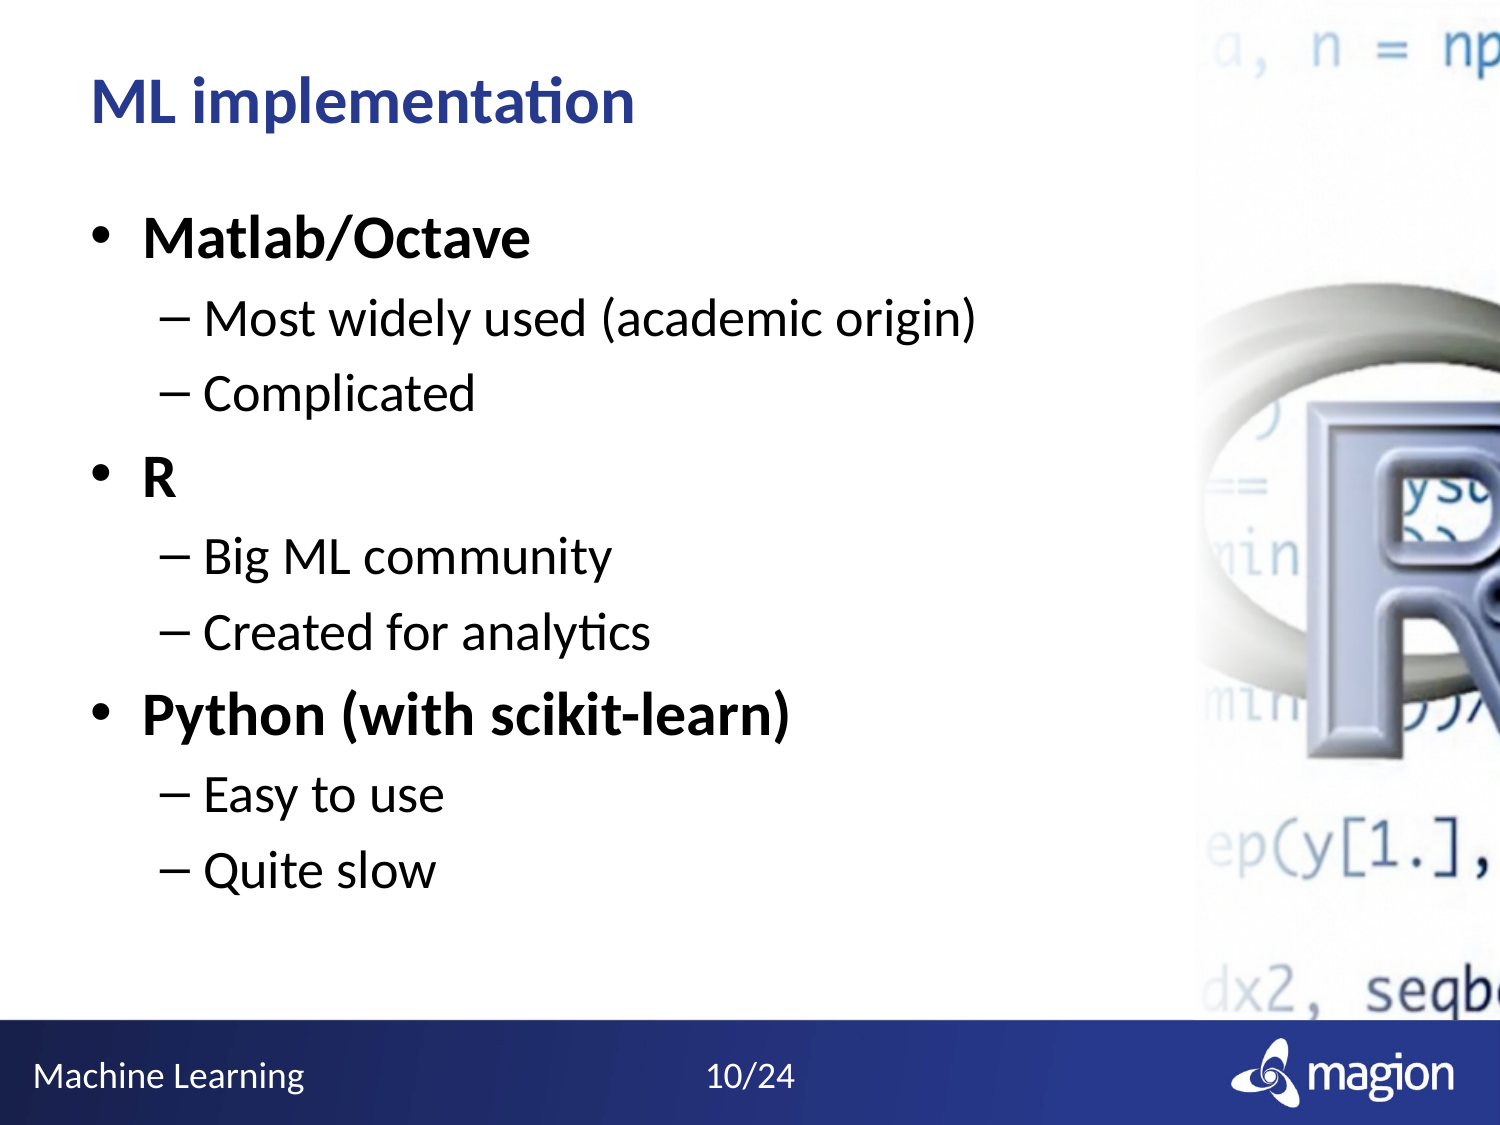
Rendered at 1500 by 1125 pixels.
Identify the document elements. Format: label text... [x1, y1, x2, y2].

title ML implementation [75, 45, 1187, 149]
list Matlab/Octave Most widely used (academic origin) Complicated R Big ML community Created for analytics Python (with scikit-learn) Easy to use Quite slow [75, 189, 1093, 915]
picture [0, 0, 1500, 1125]
